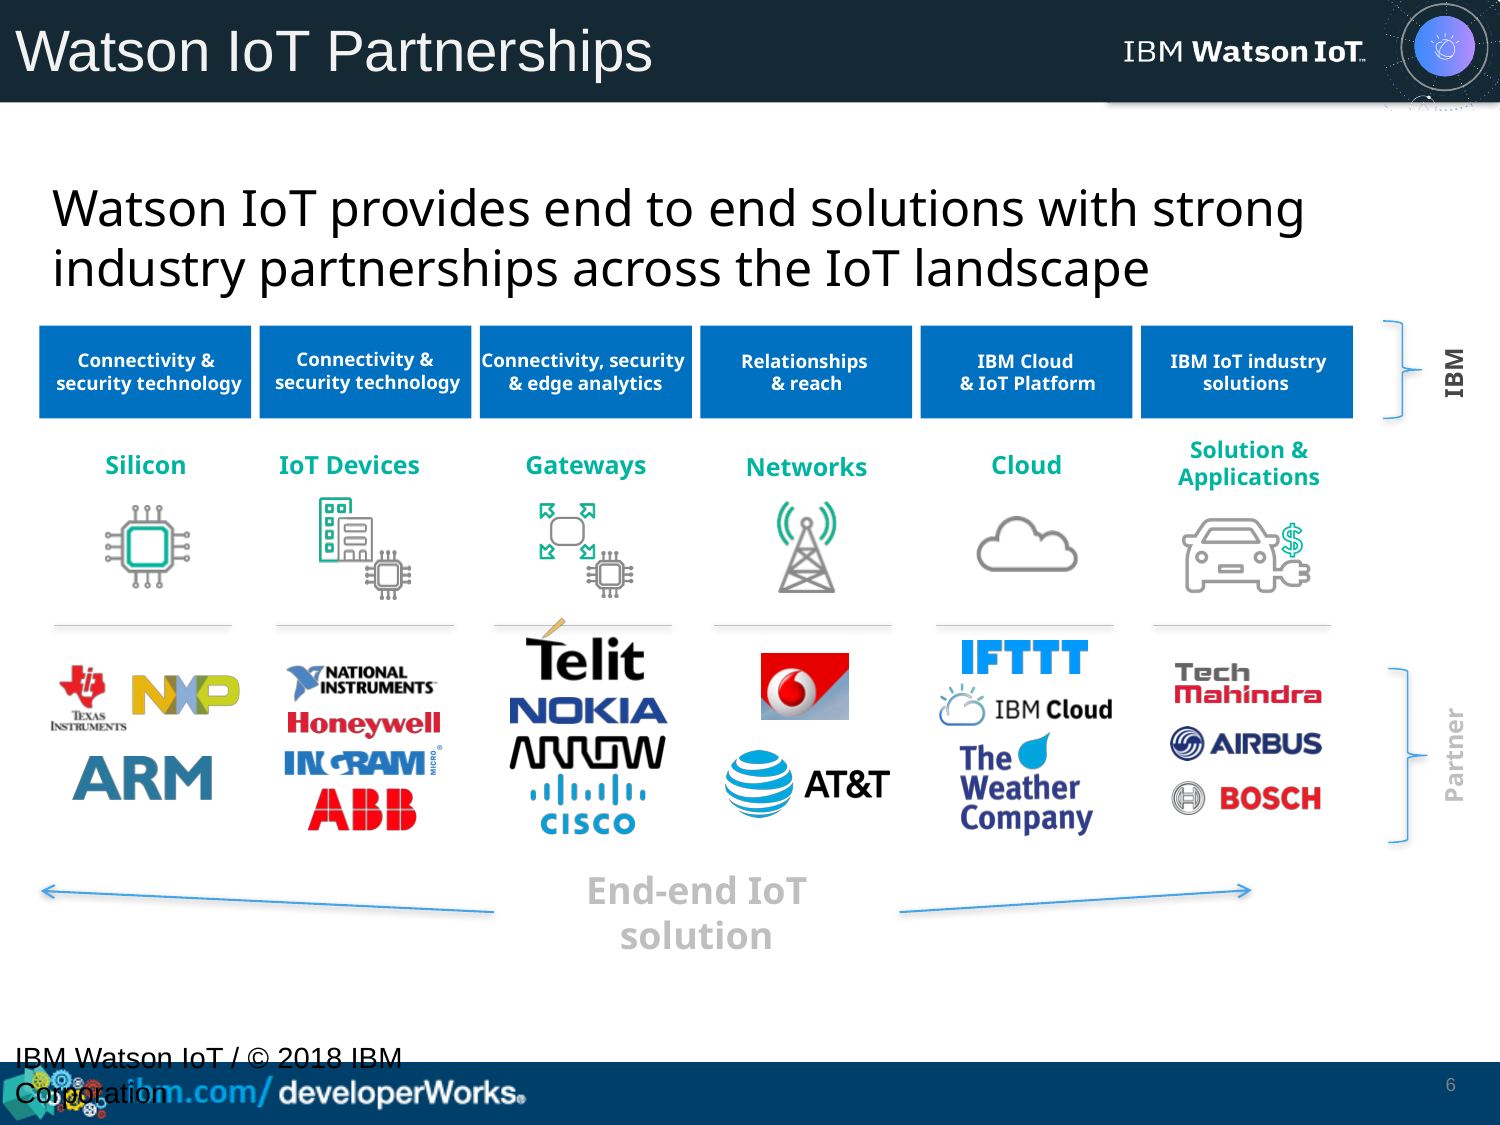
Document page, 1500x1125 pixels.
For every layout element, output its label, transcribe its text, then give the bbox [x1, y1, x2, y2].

text_box [700, 429, 911, 843]
text_box IBM Cloud & IoT Platform [916, 320, 1130, 429]
picture [43, 653, 243, 744]
picture [1177, 487, 1314, 624]
text_box [1140, 429, 1352, 843]
picture [1173, 661, 1322, 705]
picture [97, 497, 198, 597]
text_box Cloud [922, 430, 1131, 489]
text_box IoT Devices [261, 430, 471, 489]
title Watson IoT Partnerships [0, 0, 1110, 103]
text_box [479, 427, 691, 843]
text_box Solution & Applications [1143, 420, 1356, 513]
text_box Connectivity & security technology [258, 320, 472, 427]
text_box [259, 427, 471, 843]
text_box End-end IoT solution [494, 859, 900, 965]
picture [306, 787, 418, 832]
picture [756, 495, 857, 600]
text_box Connectivity & security technology [38, 320, 254, 427]
text_box Watson IoT provides end to end solutions with strong industry partnerships across the IoT landscape [37, 169, 1463, 320]
picture [505, 732, 671, 836]
picture [510, 498, 668, 724]
picture [974, 488, 1081, 600]
picture [761, 653, 849, 720]
picture [258, 607, 465, 778]
picture [1170, 726, 1322, 761]
text_box Connectivity, security & edge analytics [478, 320, 693, 427]
picture [0, 1062, 1500, 1125]
picture [934, 640, 1116, 837]
text_box Networks [702, 432, 911, 487]
text_box Partner [1430, 693, 1476, 819]
text_box Relationships & reach [699, 320, 915, 429]
text_box [1383, 320, 1424, 421]
slide_number 6 [1411, 1065, 1491, 1117]
picture [145, 1089, 149, 1099]
text_box IBM IoT industry solutions [1134, 320, 1350, 429]
text_box [1388, 666, 1429, 845]
picture [72, 756, 212, 801]
picture [1110, 0, 1500, 111]
picture [1169, 780, 1322, 817]
text_box Silicon [42, 430, 251, 489]
text_box IBM [1430, 333, 1476, 414]
picture [314, 494, 415, 604]
text_box Gateways [481, 430, 691, 489]
text_box [39, 427, 251, 843]
picture [724, 750, 890, 819]
text_box [919, 419, 1132, 843]
footer IBM Watson IoT / © 2018 IBM Corporation [0, 1032, 475, 1076]
